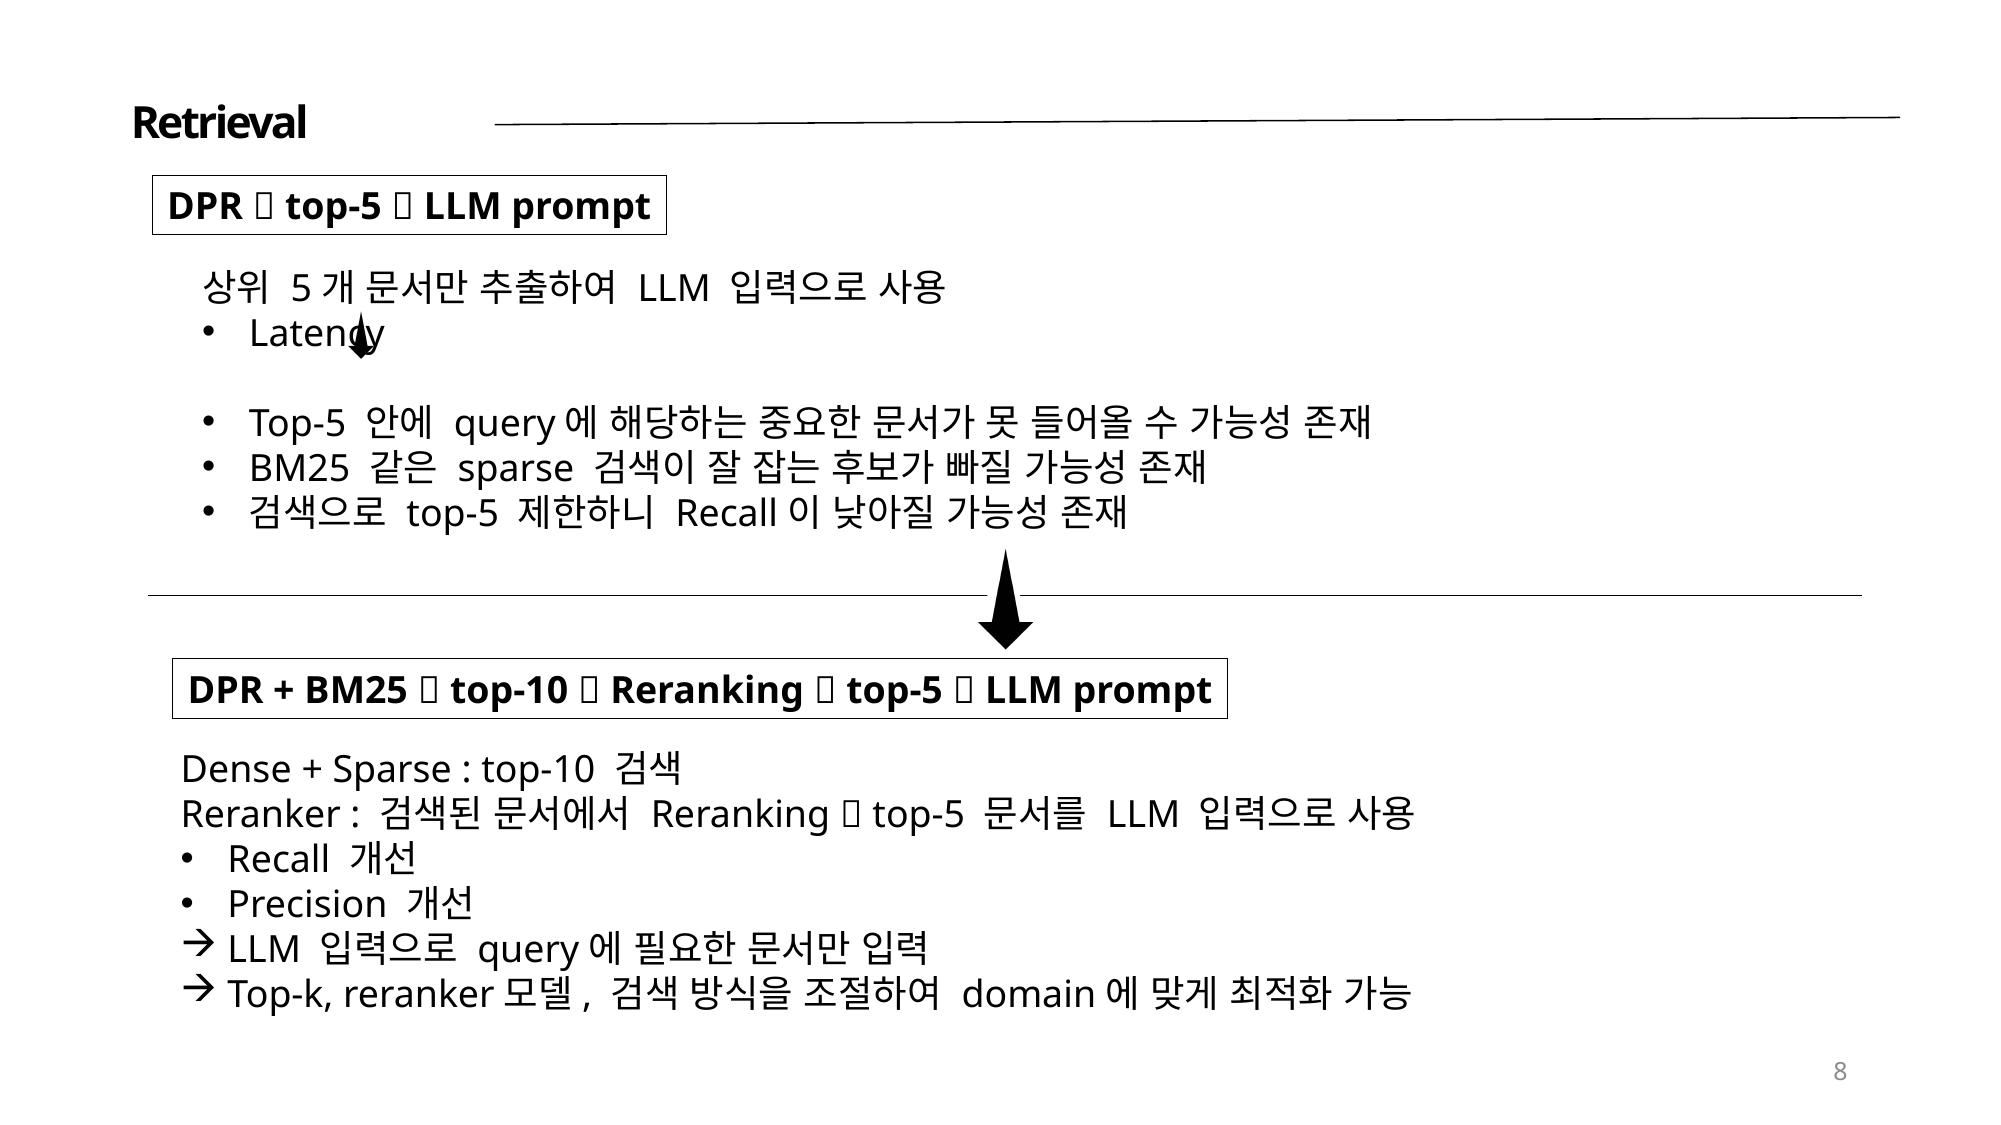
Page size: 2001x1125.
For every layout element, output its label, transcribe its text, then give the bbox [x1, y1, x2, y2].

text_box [148, 256, 1428, 544]
text_box DPR  top-5  LLM prompt [152, 175, 667, 235]
text_box Dense + Sparse : top-10 검색 Reranker : 검색된 문서에서 Reranking  top-5 문서를 LLM 입력으로 사용 Recall 개선 Precision 개선 LLM 입력으로 query에 필요한 문서만 입력 Top-k, reranker모델, 검색 방식을 조절하여 domain에 맞게 최적화 가능 [165, 737, 1432, 1068]
text_box DPR + BM25  top-10  Reranking  top-5  LLM prompt [172, 658, 1228, 719]
text_box Retrieval [130, 86, 540, 147]
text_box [950, 543, 1061, 654]
slide_number 8 [1412, 1042, 1863, 1103]
